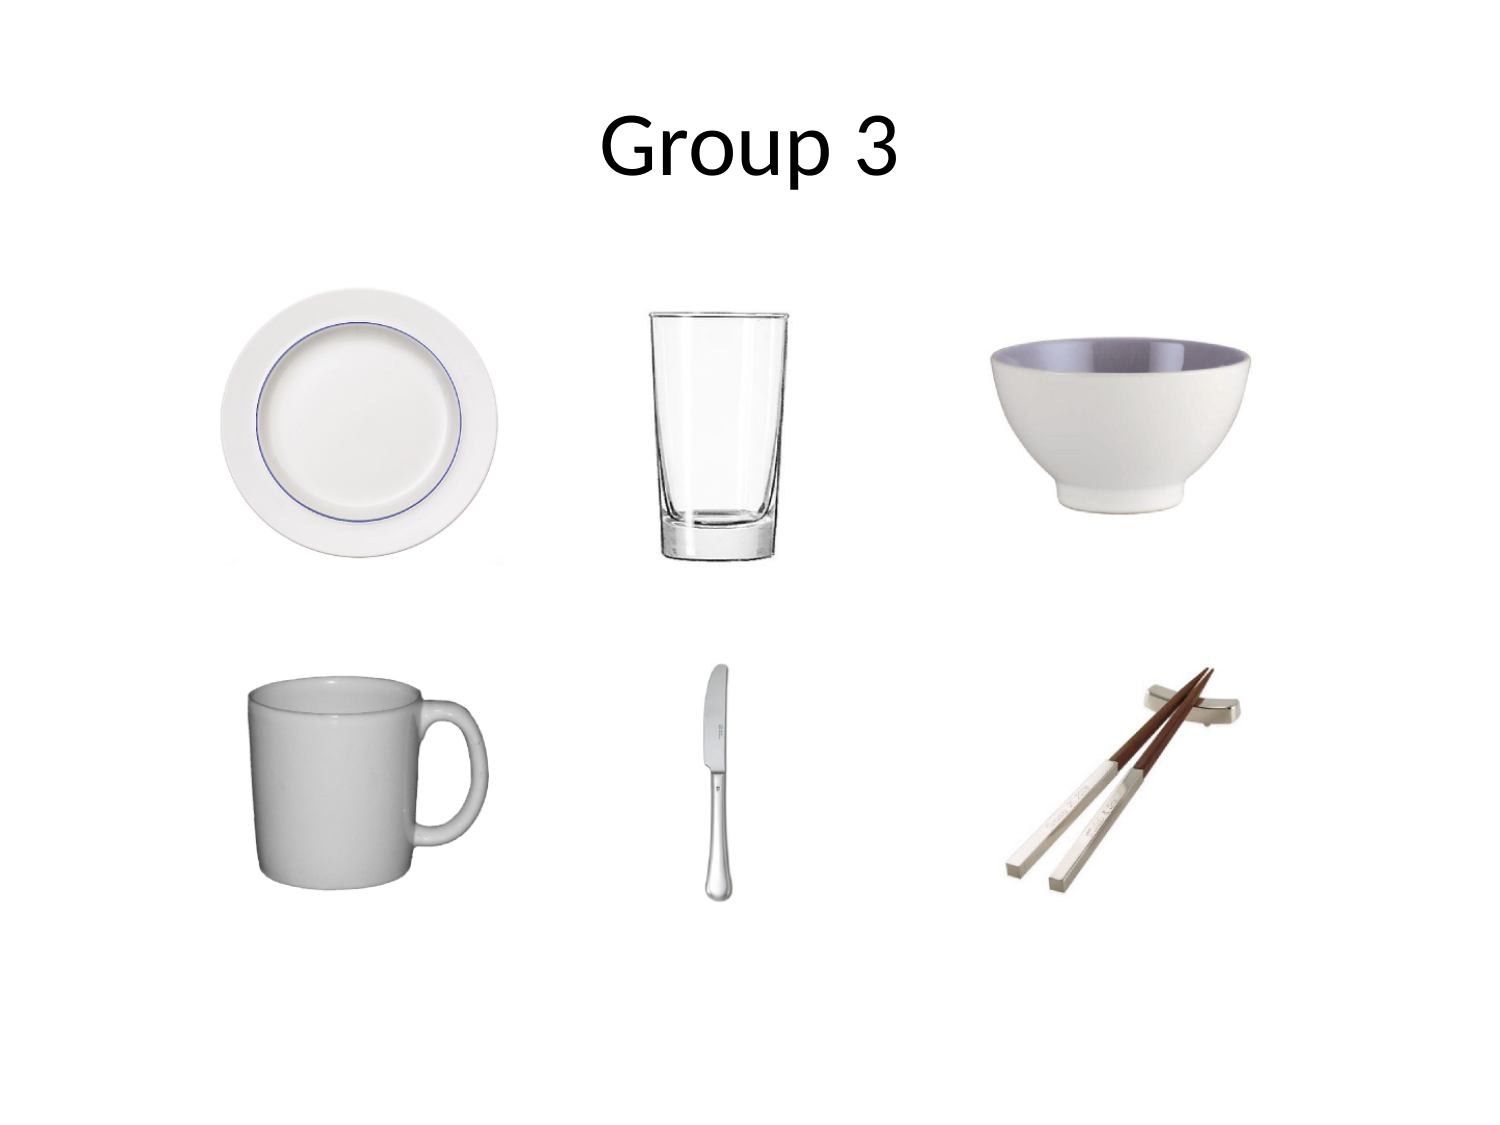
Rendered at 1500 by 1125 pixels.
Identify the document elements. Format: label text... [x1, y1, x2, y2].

picture [564, 627, 876, 939]
picture [564, 268, 876, 580]
picture [204, 627, 516, 939]
picture [964, 268, 1276, 580]
title Group 3 [75, 45, 1425, 233]
picture [964, 627, 1276, 939]
picture [204, 268, 516, 580]
